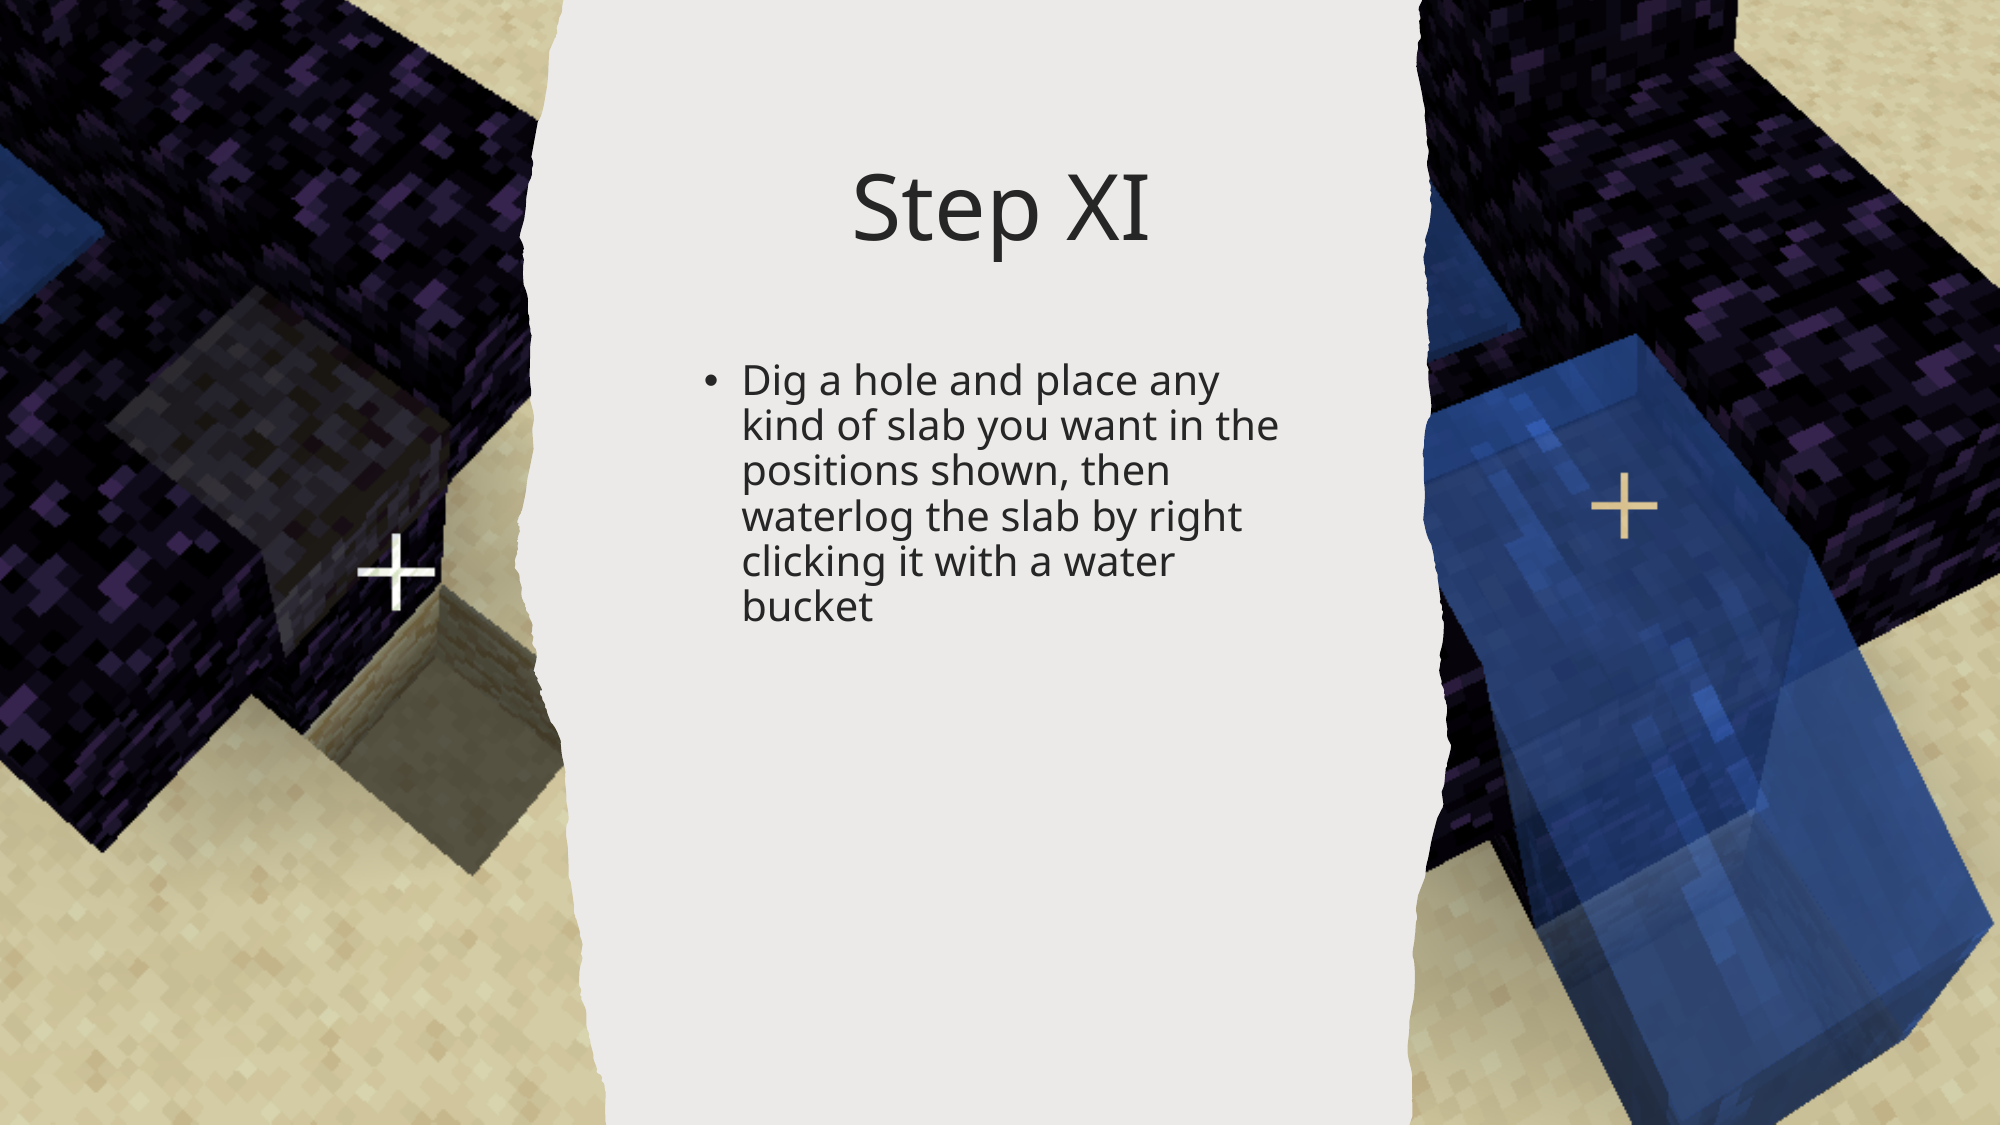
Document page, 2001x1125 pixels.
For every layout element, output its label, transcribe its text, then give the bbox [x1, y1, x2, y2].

list Dig a hole and place any kind of slab you want in the positions shown, then waterlog the slab by right clicking it with a water bucket [688, 352, 1314, 1025]
text_box [607, 0, 1406, 1125]
picture [1406, 0, 2000, 1125]
title Step XI [651, 99, 1352, 322]
picture [0, 0, 607, 1125]
